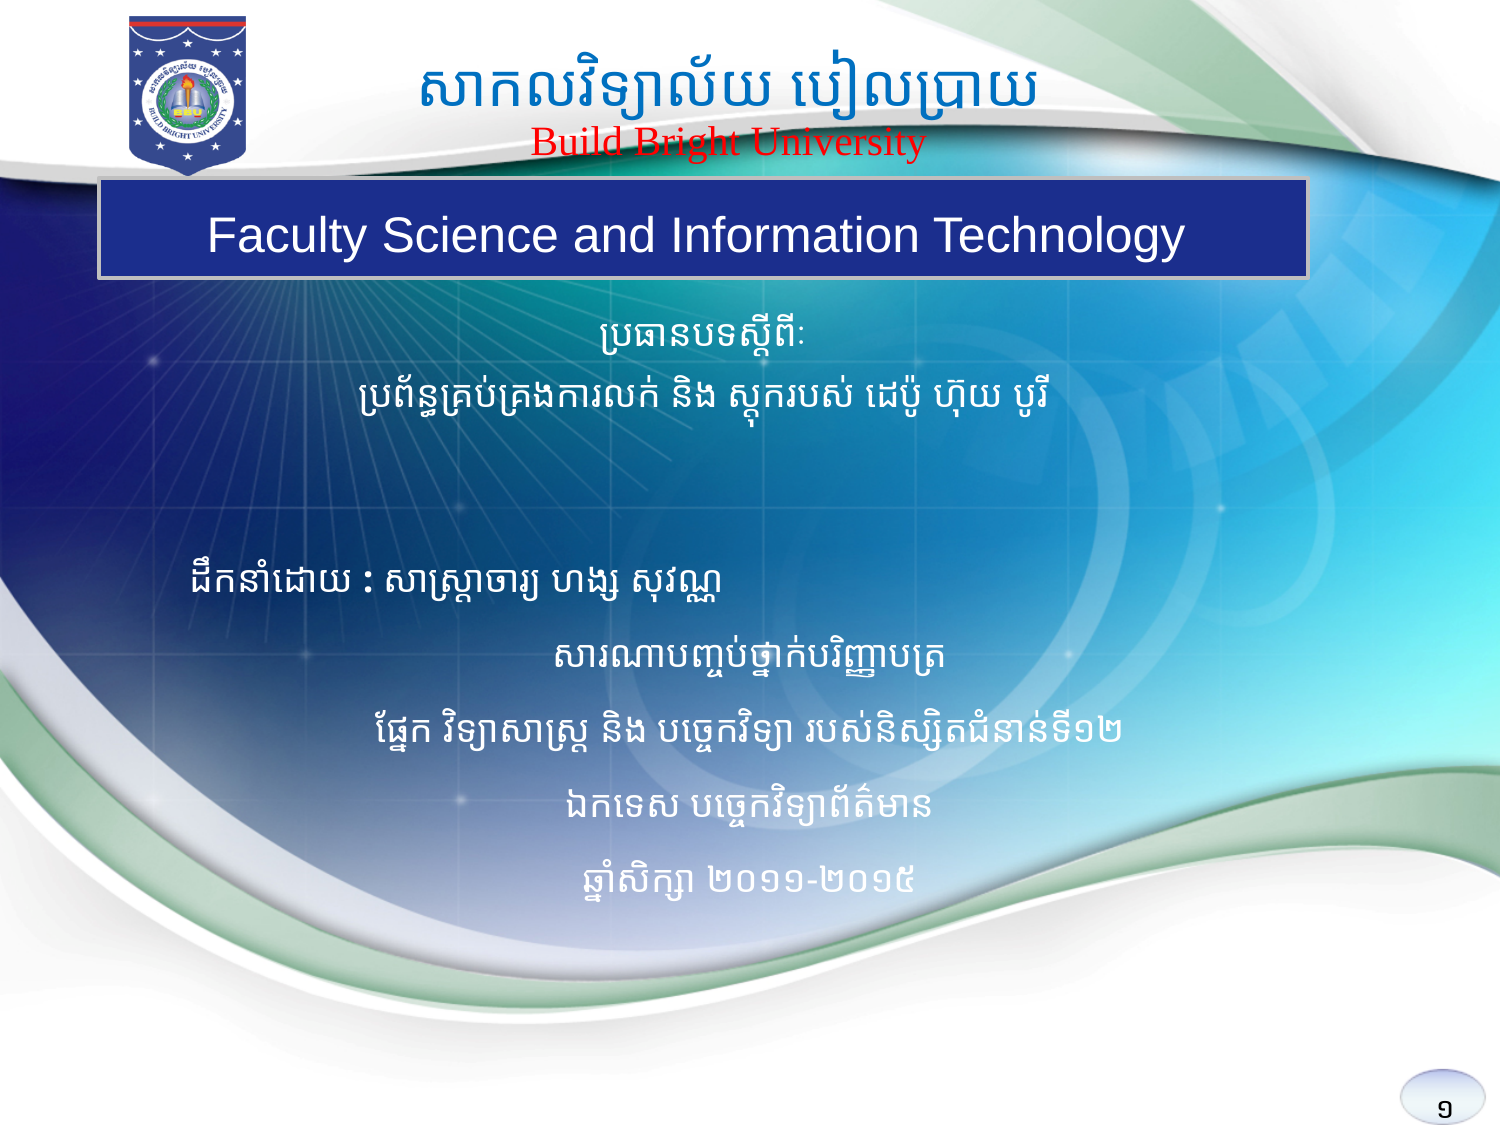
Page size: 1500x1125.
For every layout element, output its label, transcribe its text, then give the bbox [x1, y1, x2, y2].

text_box ប្រធានបទស្តីពីៈ [215, 301, 1191, 362]
text_box ប្រព័ន្ធគ្រប់គ្រងការលក់ និង ស្តុករបស់ ដេប៉ូ​ ហ៊ុយ បូរី [215, 363, 1191, 423]
text_box Build Bright University [510, 106, 948, 172]
text_box Faculty Science and Information Technology [97, 176, 1310, 280]
text_box សាកលវិទ្យាល័យ បៀលប្រាយ [249, 40, 1217, 126]
picture [0, 0, 1500, 1125]
text_box ដឹកនាំដោយ : សាស្រ្តាចារ្យ​ ហង្ស សុវណ្ណ សារណាបញ្ចប់ថ្នាក់បរិញ្ញាបត្រ ផ្នែក វិទ្យាសាស្រ្ត និង បច្ចេកវិទ្យា របស់និស្សិតជំនាន់ទី១២ ឯកទេស បច្ចេកវិទ្យាព័ត៌មាន ឆ្នាំសិក្សា ២០១១-២០១៥ [174, 524, 1325, 988]
